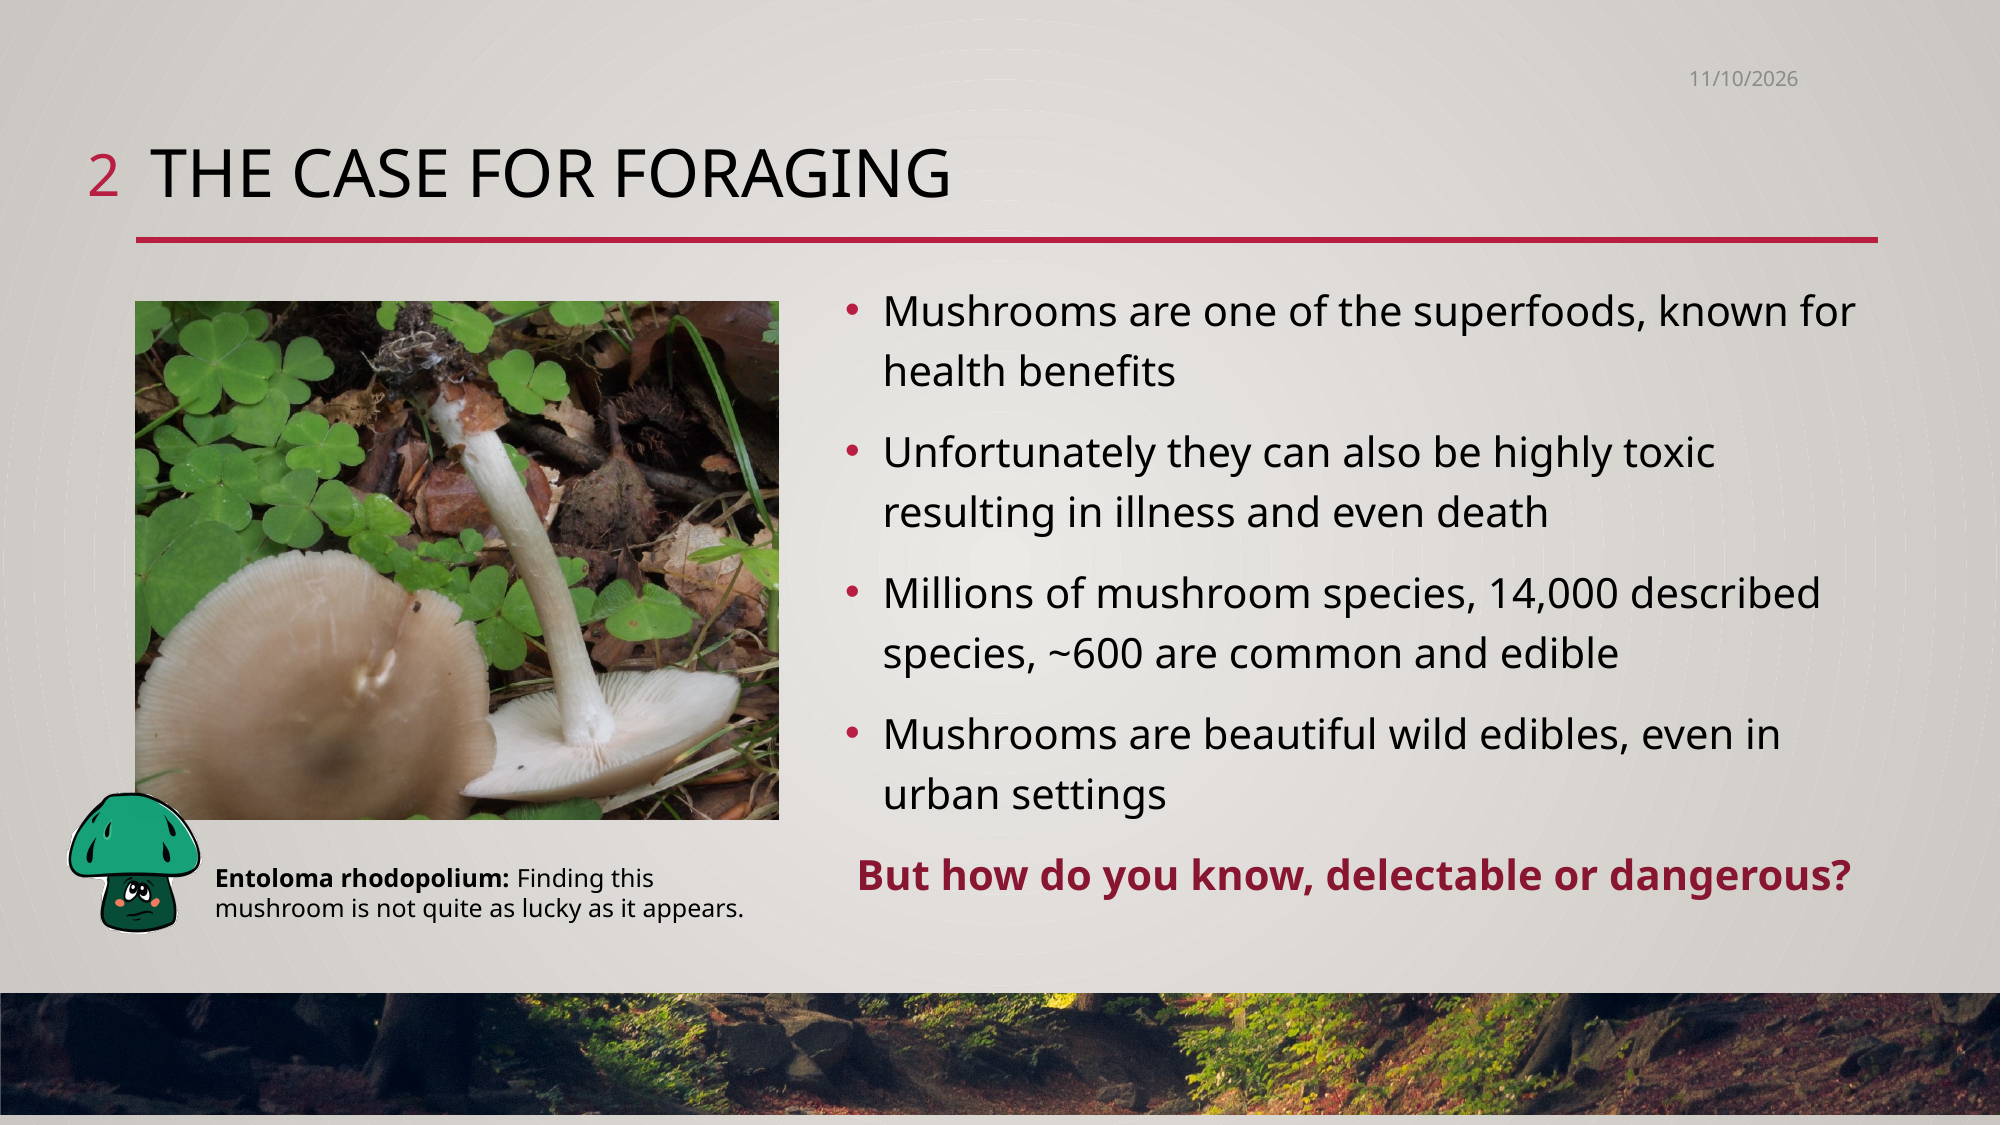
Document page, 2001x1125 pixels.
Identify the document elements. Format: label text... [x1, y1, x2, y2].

text_box Entoloma rhodopolium: Finding this mushroom is not quite as lucky as it appears. [209, 854, 779, 930]
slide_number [1239, 54, 1814, 105]
picture [0, 993, 2000, 1115]
list Mushrooms are one of the superfoods, known for health benefits Unfortunately they can also be highly toxic resulting in illness and even death Millions of mushroom species, 14,000 described species, ~600 are common and edible Mushrooms are beautiful wild edibles, even in urban settings But how do you know, delectable or dangerous? [830, 267, 1879, 967]
slide_number 2 [2, 131, 136, 214]
title The Case for Foraging [135, 131, 1879, 240]
picture [60, 301, 780, 939]
